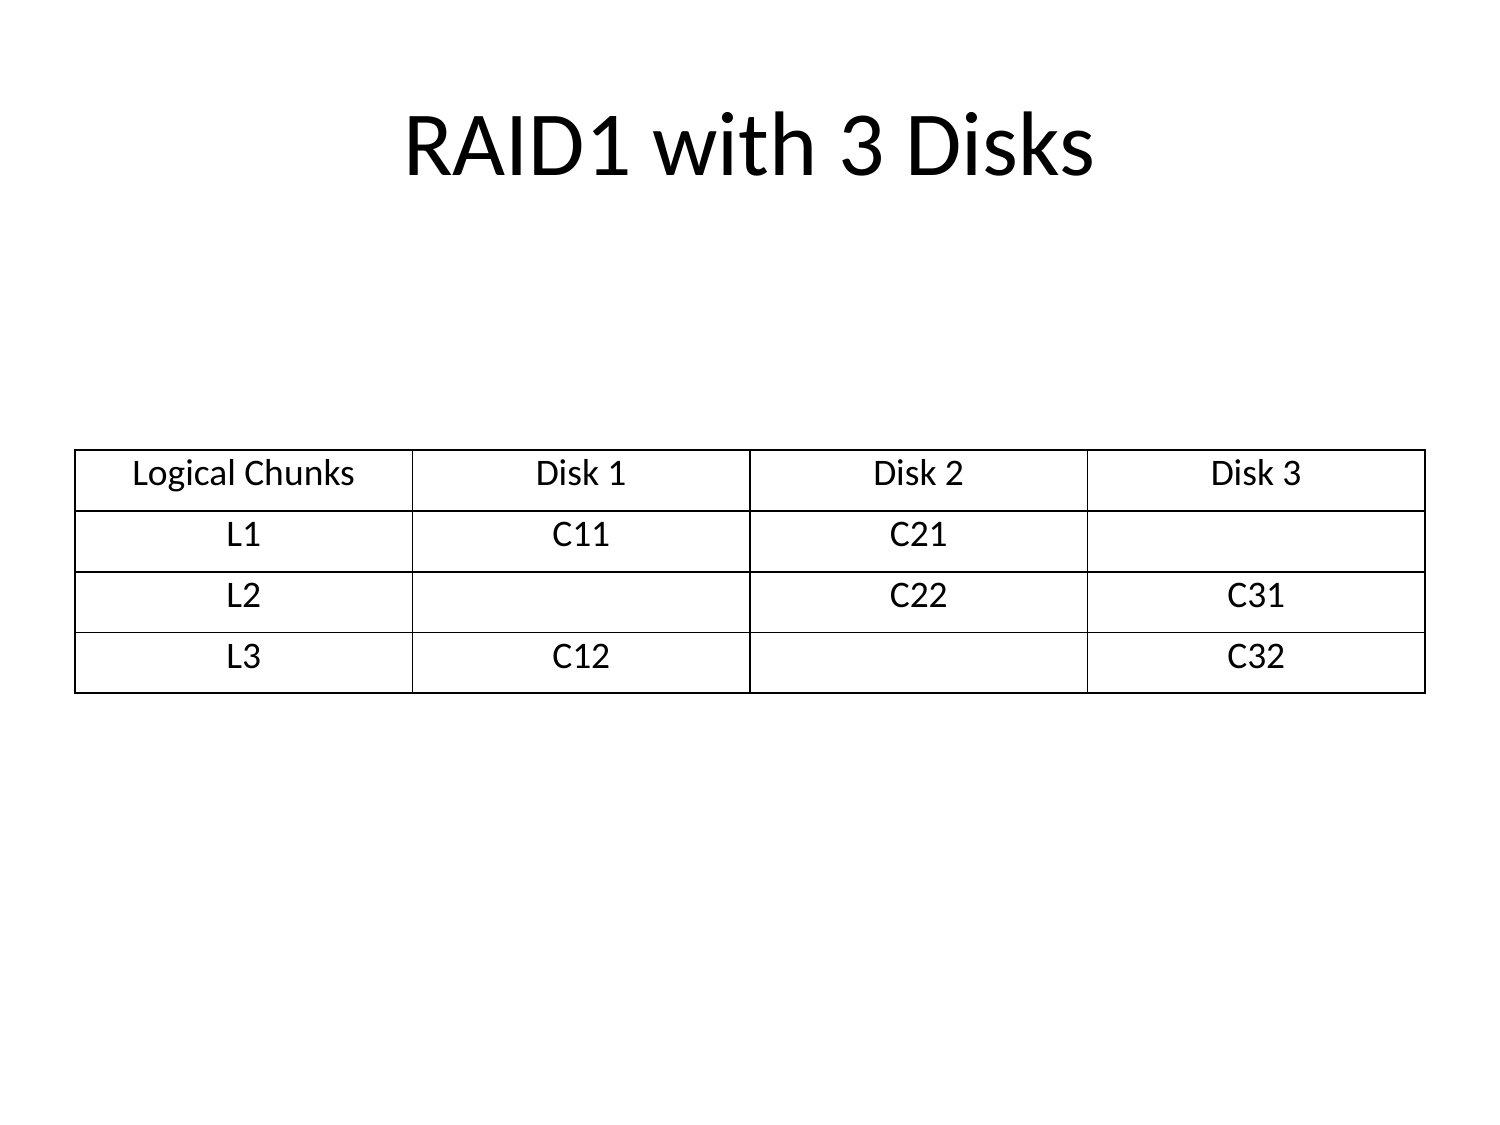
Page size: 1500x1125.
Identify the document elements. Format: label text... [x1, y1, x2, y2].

table_cell C22 [751, 573, 1087, 632]
table_header Disk 3 [1088, 451, 1424, 510]
table_cell C12 [413, 633, 749, 692]
table_cell [1088, 512, 1424, 571]
table_header Disk 1 [413, 451, 749, 510]
table_cell L3 [76, 633, 412, 692]
table_cell [751, 633, 1087, 692]
title RAID1 with 3 Disks [75, 45, 1425, 233]
table_cell L2 [76, 573, 412, 632]
table_header Logical Chunks [76, 451, 412, 510]
table_cell C31 [1088, 573, 1424, 632]
table_cell C11 [413, 512, 749, 571]
table_cell C32 [1088, 633, 1424, 692]
table_cell L1 [76, 512, 412, 571]
table_header Disk 2 [751, 451, 1087, 510]
table_cell [413, 573, 749, 632]
table_cell C21 [751, 512, 1087, 571]
